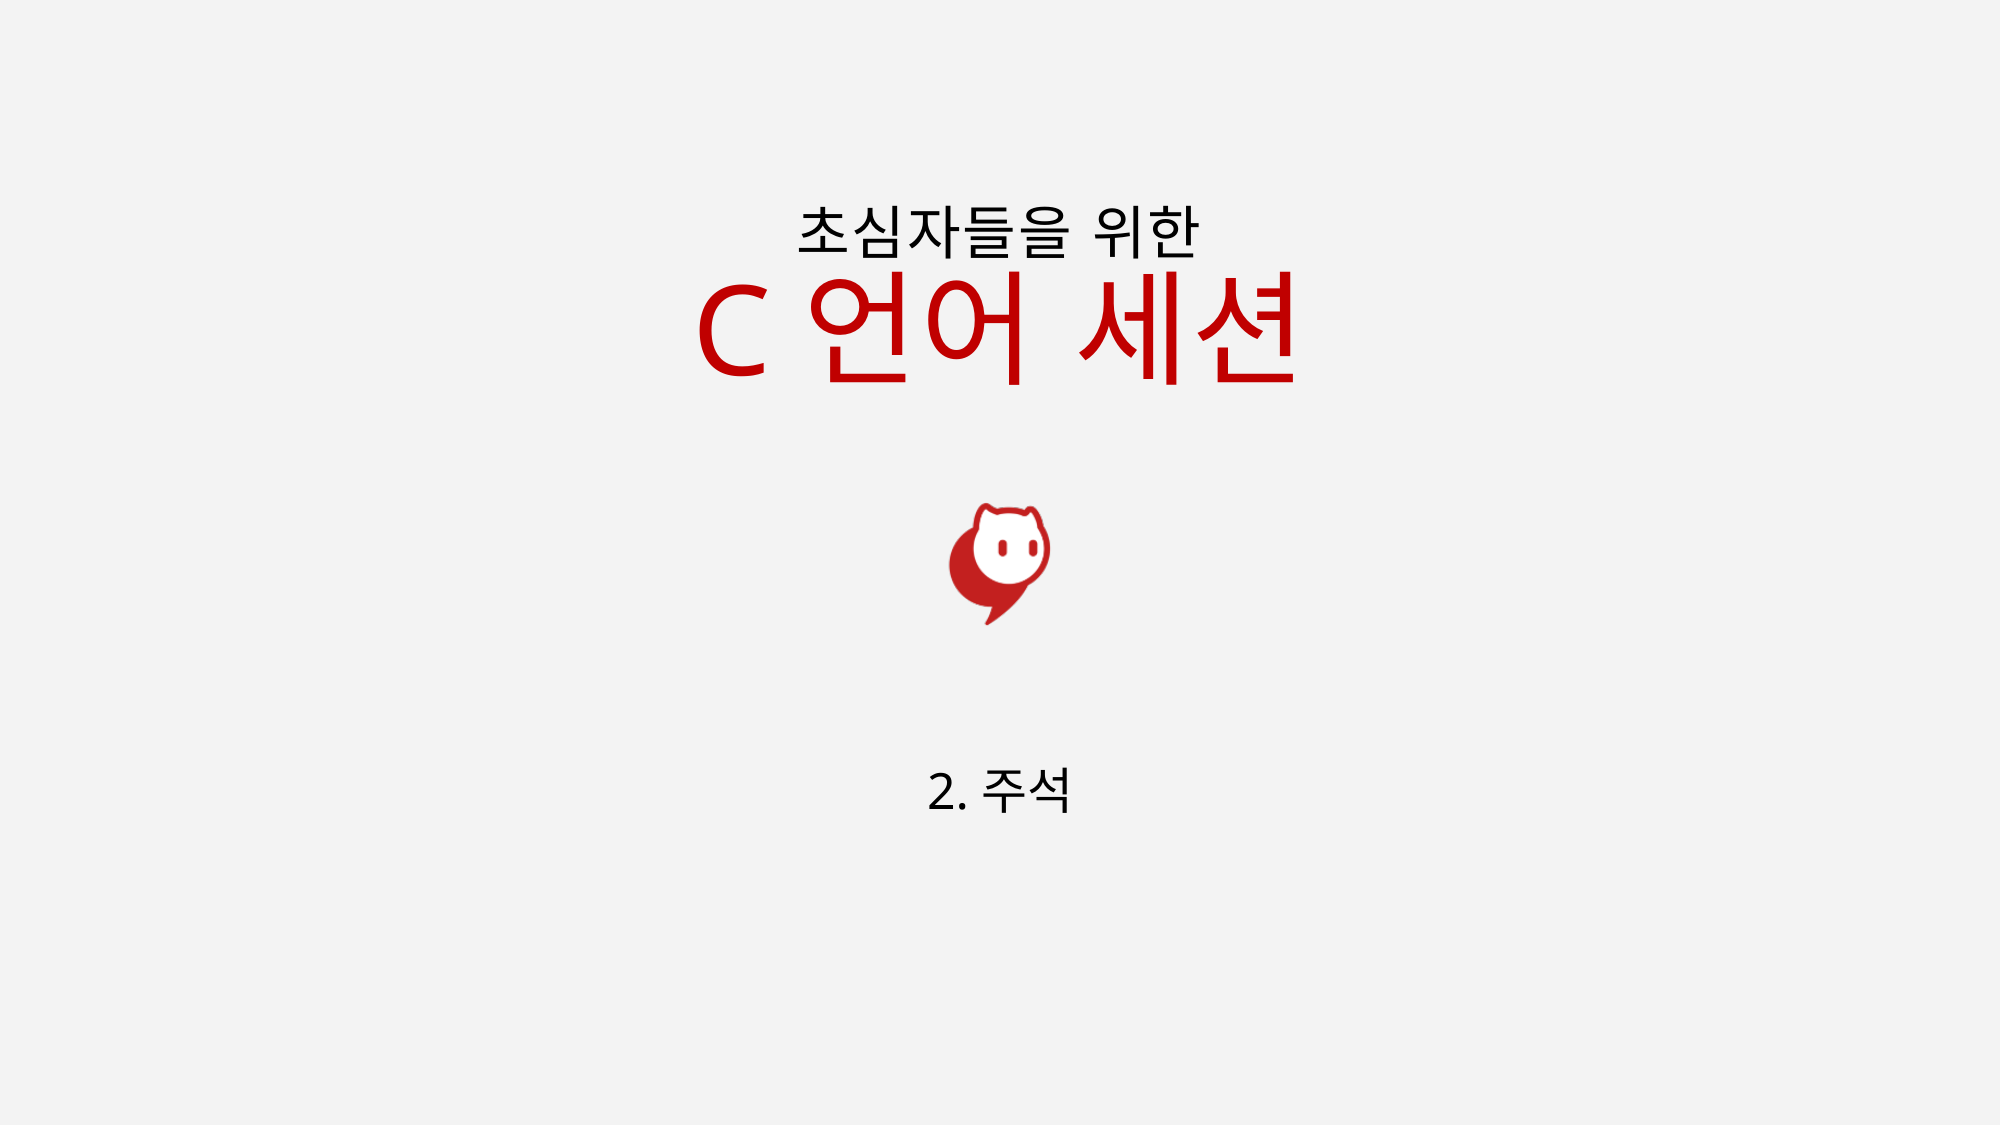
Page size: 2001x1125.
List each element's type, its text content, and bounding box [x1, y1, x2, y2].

picture [926, 488, 1074, 636]
text_box 초심자들을 위한 C언어 세션 [249, 56, 1750, 411]
subtitle 2.주석 [249, 758, 1750, 1031]
